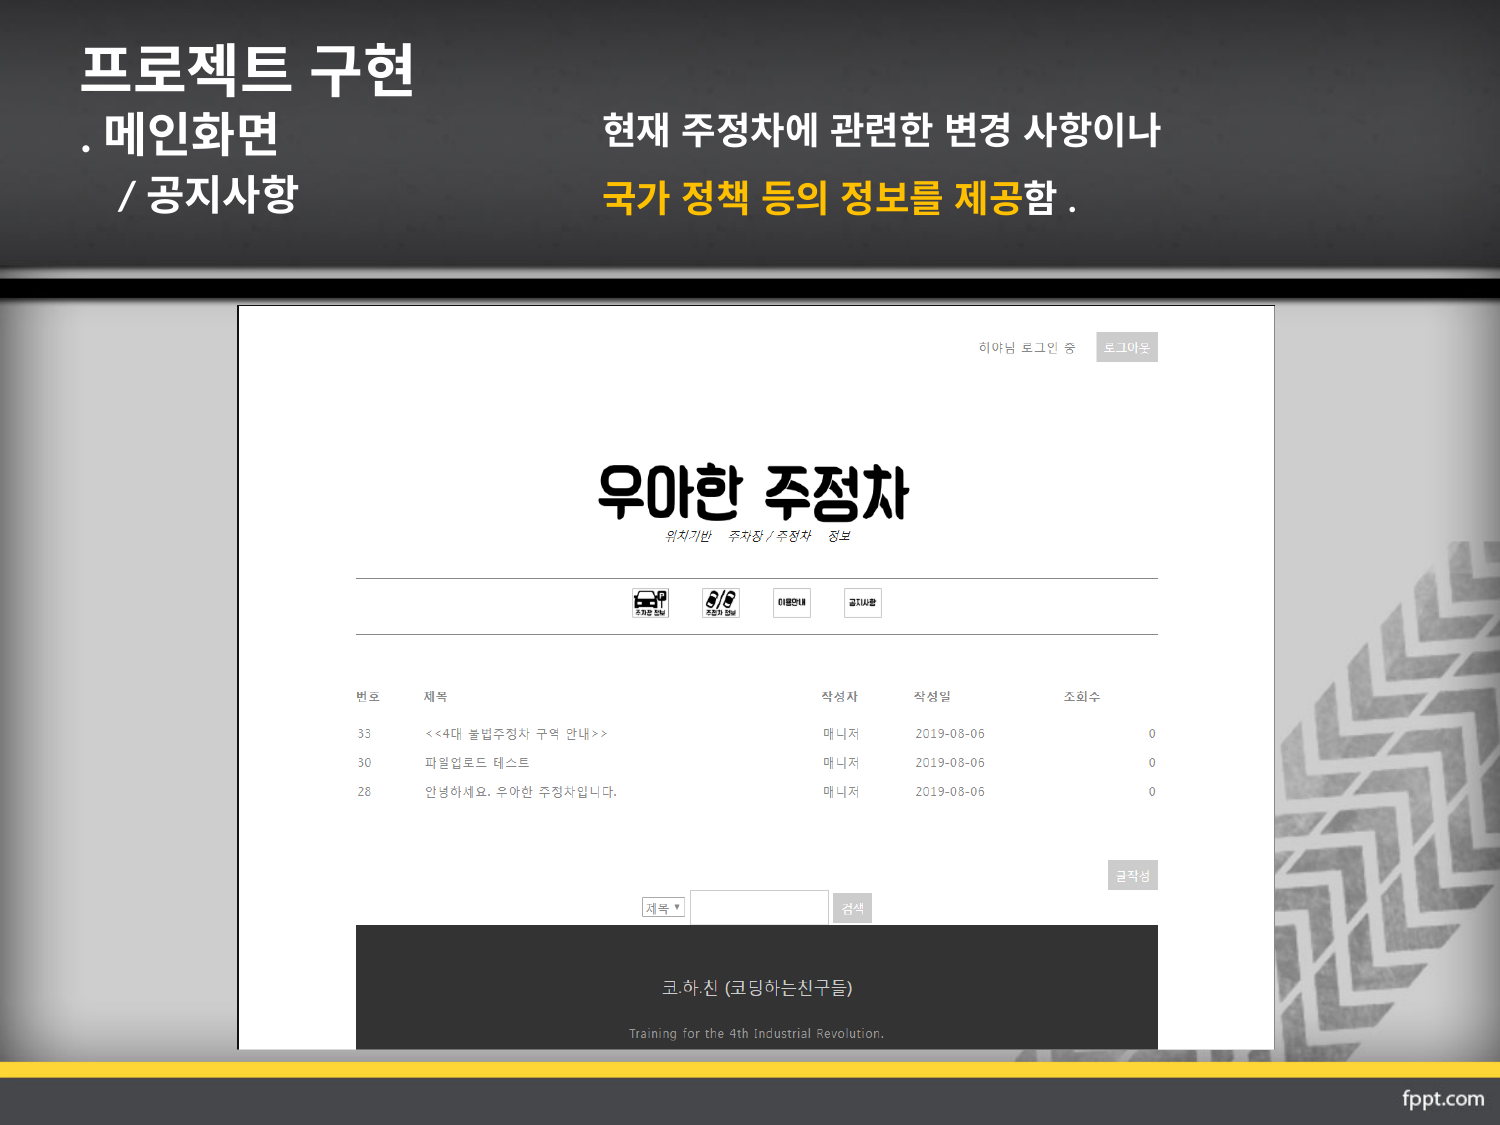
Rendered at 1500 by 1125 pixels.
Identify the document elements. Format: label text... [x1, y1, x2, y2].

text_box 프로젝트 구현 .메인화면 /공지사항 [64, 33, 615, 221]
text_box 현재 주정차에 관련한 변경 사항이나 국가 정책 등의 정보를 제공함. [587, 0, 1475, 306]
picture [0, 0, 1500, 1125]
